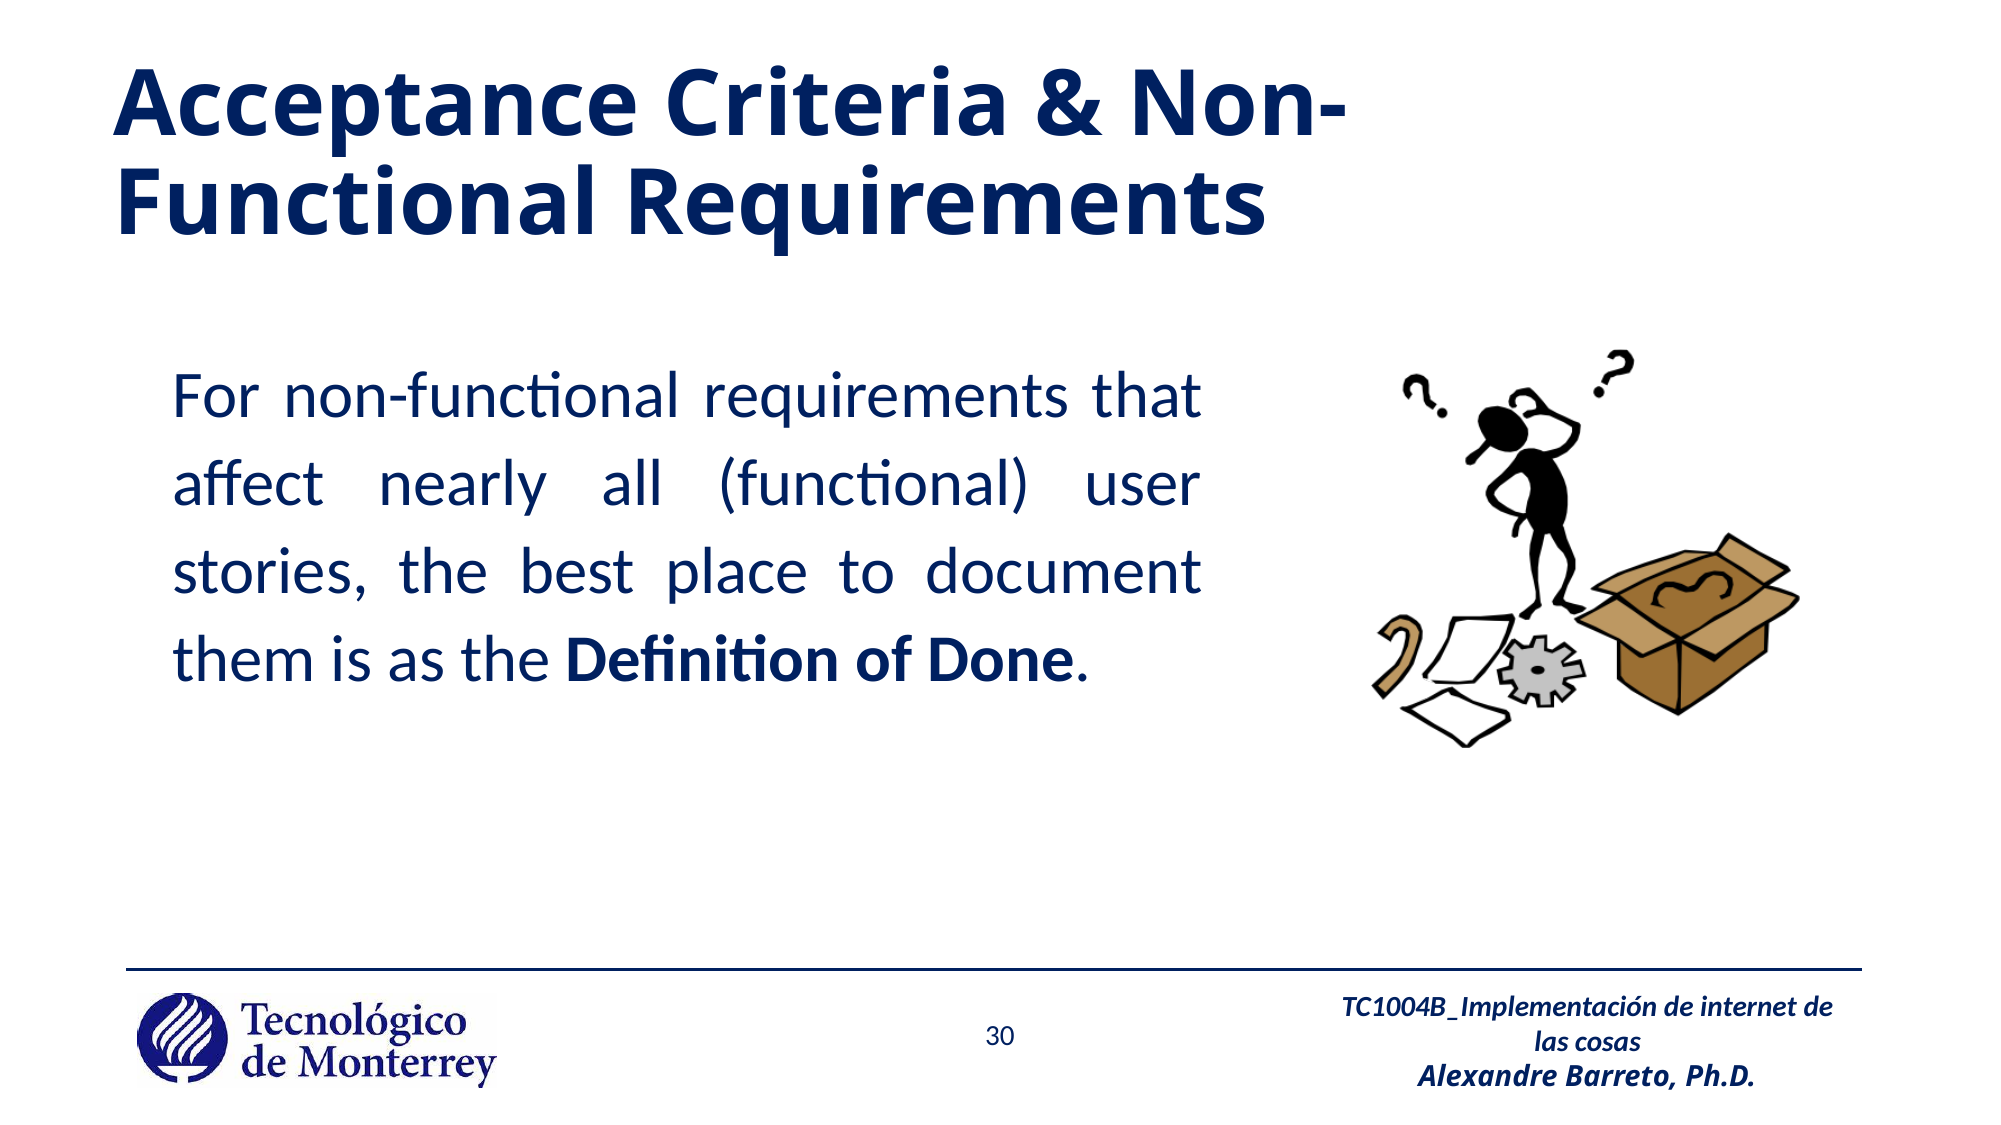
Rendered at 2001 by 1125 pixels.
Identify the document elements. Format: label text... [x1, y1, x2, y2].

title Acceptance Criteria & Non-Functional Requirements [98, 46, 1824, 265]
picture [137, 993, 497, 1088]
list For non-functional requirements that affect nearly all (functional) user stories, the best place to document them is as the Definition of Done. [157, 335, 1219, 883]
picture [1370, 349, 1800, 749]
